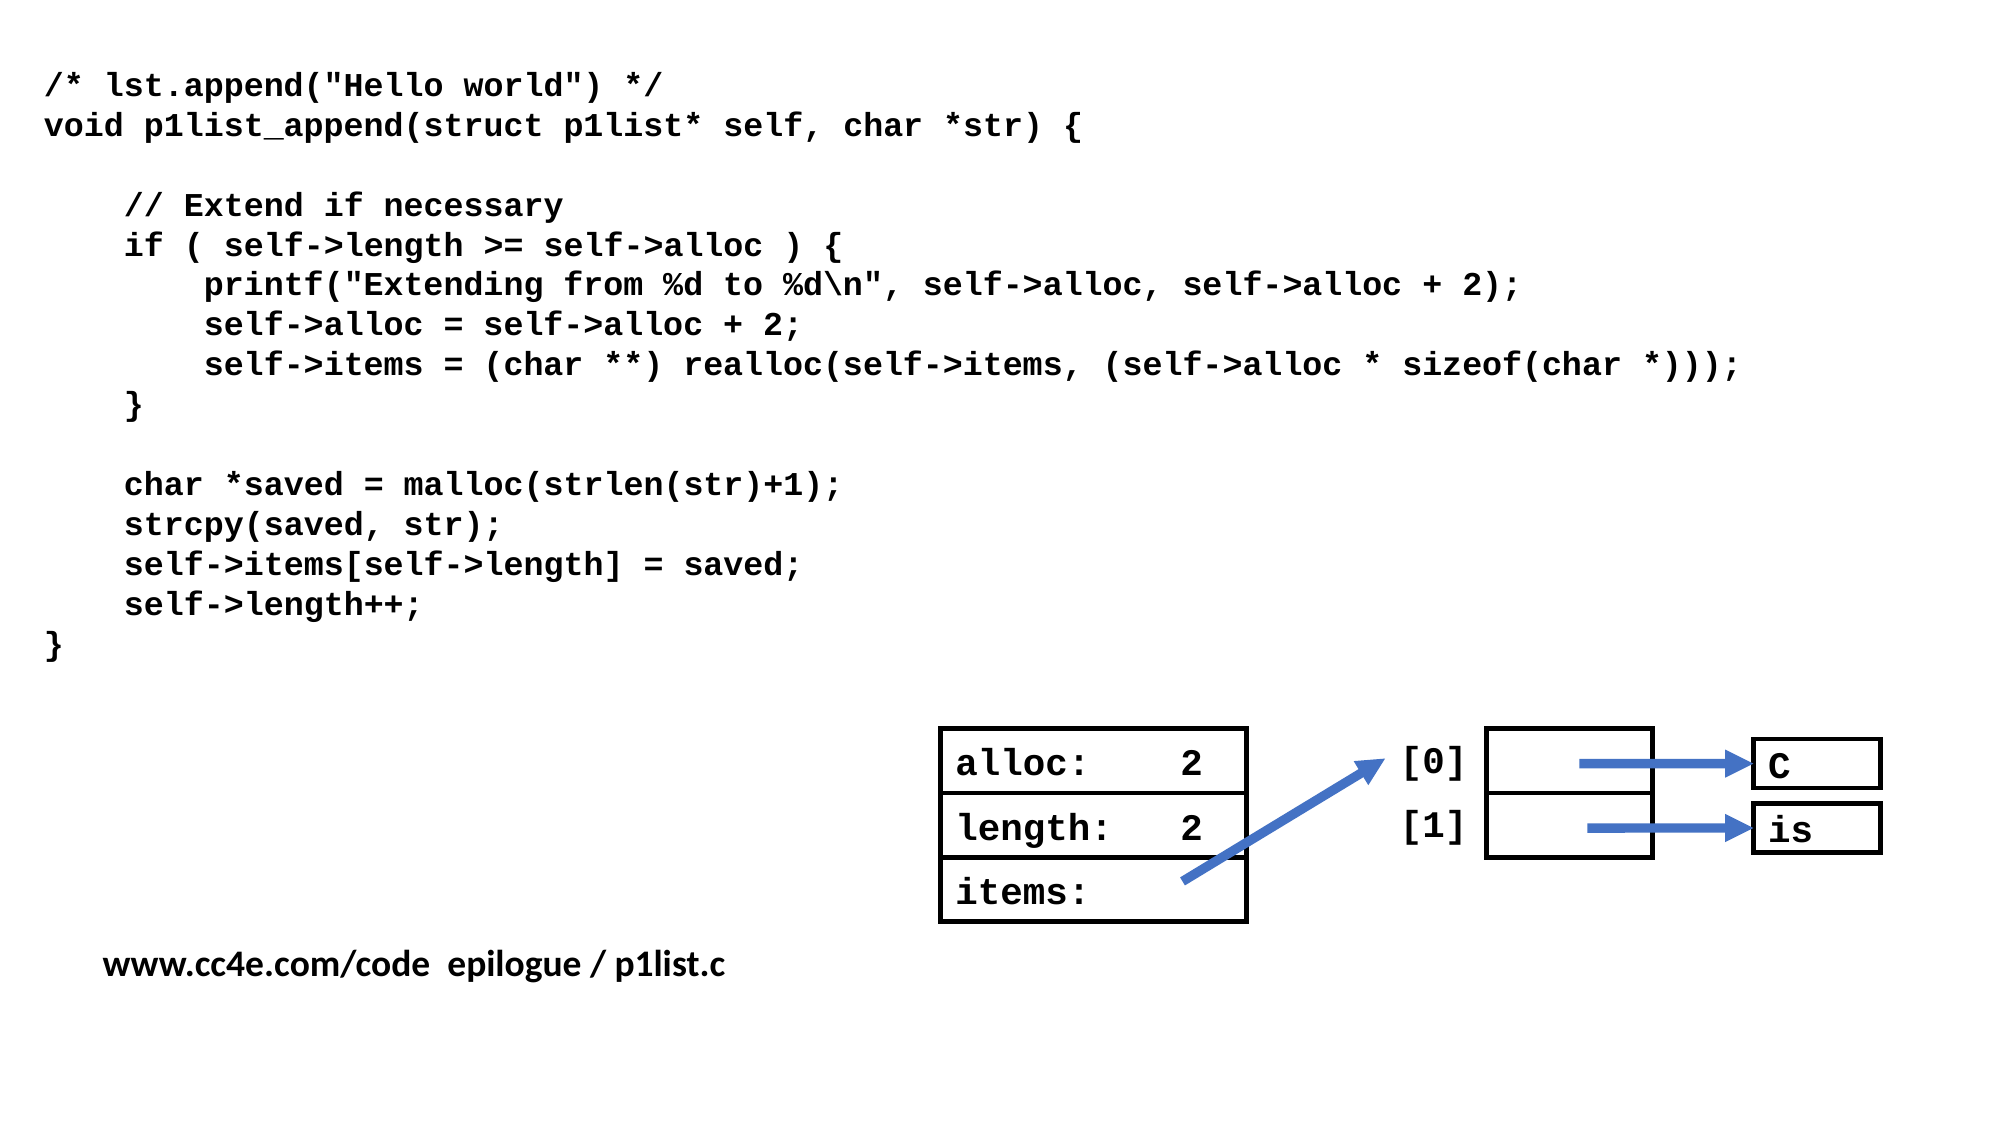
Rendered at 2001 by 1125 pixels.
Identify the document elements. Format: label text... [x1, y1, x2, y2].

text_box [1182, 758, 1385, 882]
text_box [0] [1385, 728, 1551, 789]
text_box [1486, 728, 1654, 792]
text_box alloc: 2 [940, 728, 1247, 792]
text_box length: 2 [940, 792, 1182, 858]
text_box www.cc4e.com/code epilogue / p1list.c [87, 931, 833, 992]
text_box [1486, 792, 1654, 858]
text_box C [1752, 738, 1882, 789]
text_box [1] [1385, 792, 1551, 853]
text_box is [1752, 802, 1882, 853]
text_box /* lst.append("Hello world") */ void p1list_append(struct p1list* self, char *str) { // Extend if necessary if ( self->length >= self->alloc ) { printf("Extending from %d to %d\n", self->alloc, self->alloc + 2); self->alloc = self->alloc + 2; self->items = (char **) realloc(self->items, (self->alloc * sizeof(char *))); } char *saved = malloc(strlen(str)+1); strcpy(saved, str); self->items[self->length] = saved; self->length++; } [29, 55, 1838, 670]
text_box items: [940, 858, 1247, 923]
